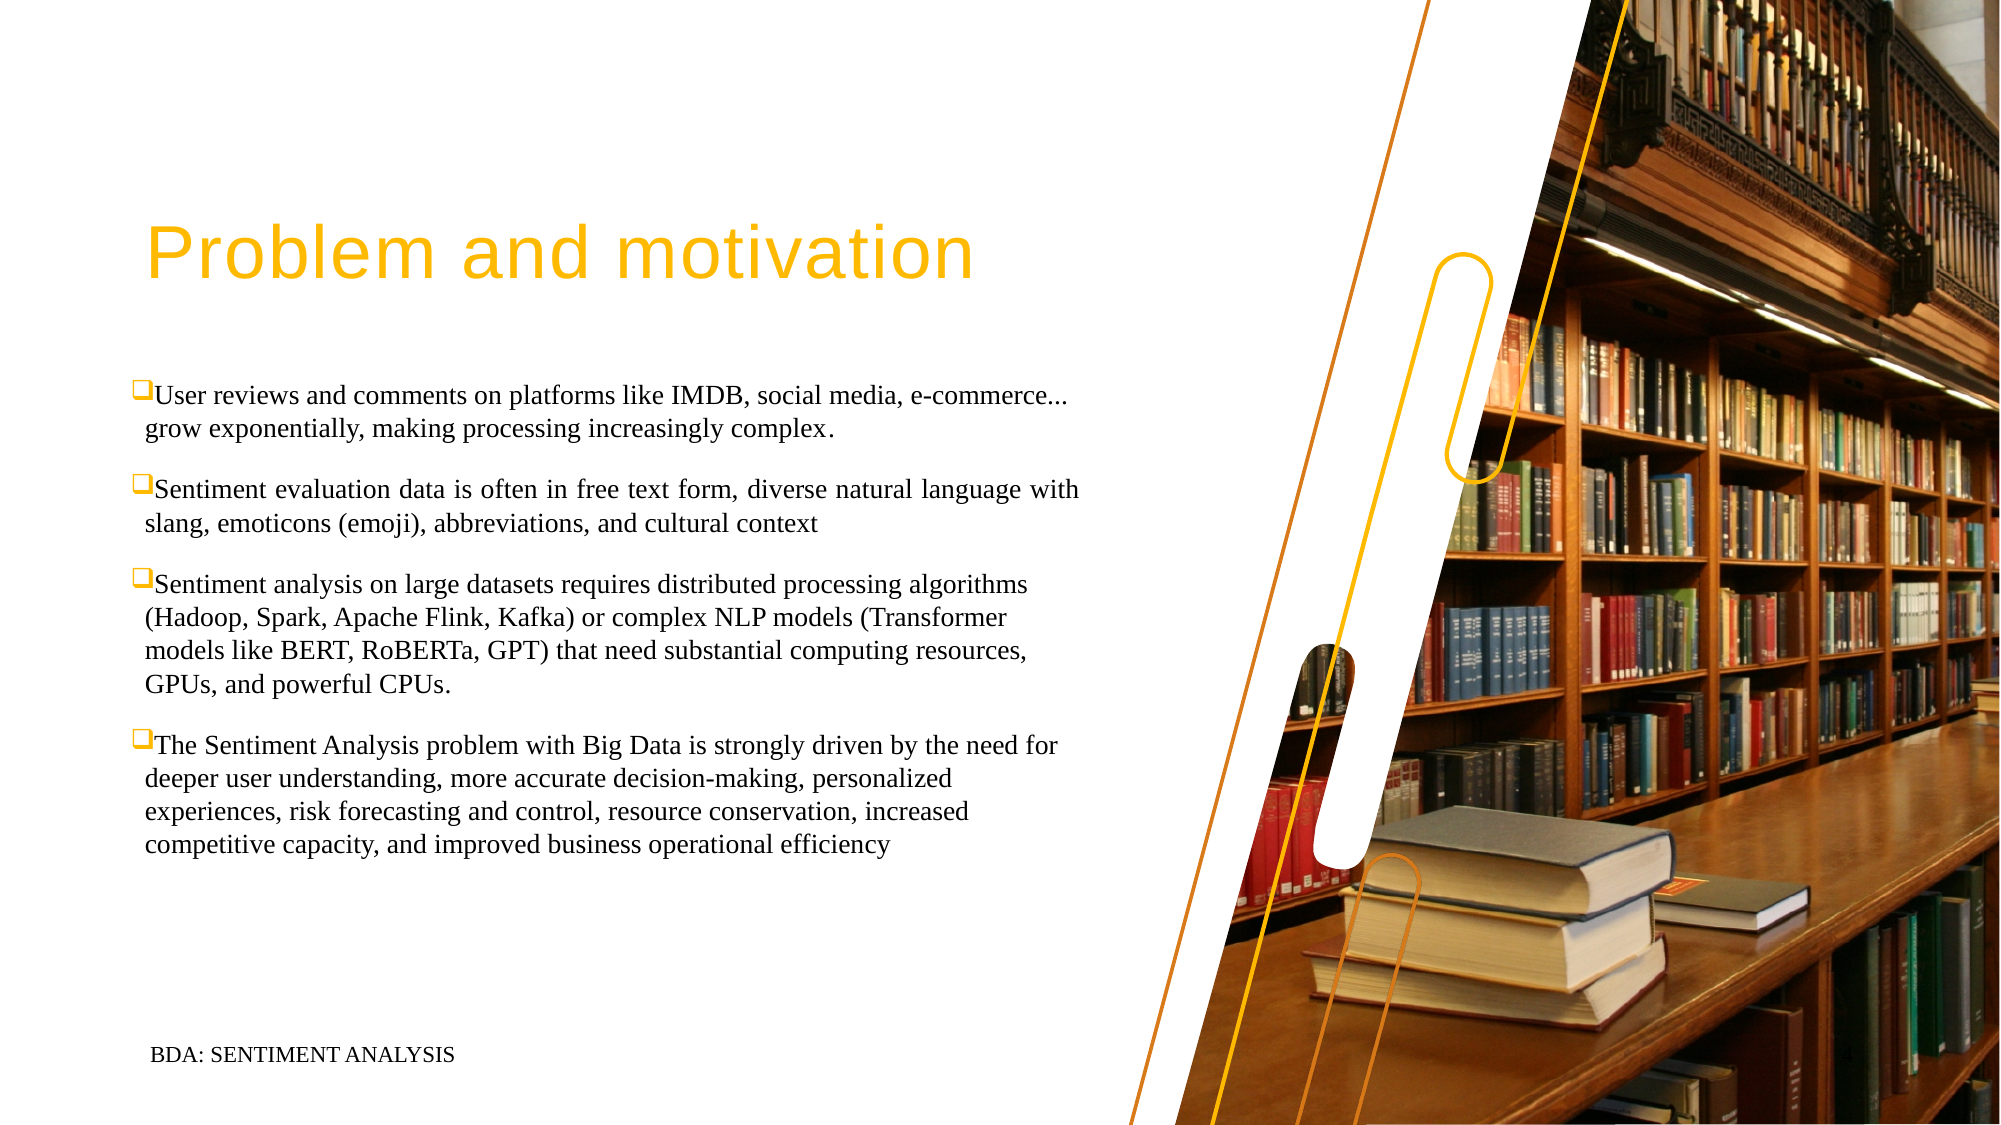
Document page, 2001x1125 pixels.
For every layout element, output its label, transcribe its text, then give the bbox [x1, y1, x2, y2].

footer BDA: Sentiment Analysis [135, 1031, 1171, 1092]
title Problem and motivation [130, 52, 1171, 303]
picture [1174, 0, 2000, 1125]
list User reviews and comments on platforms like IMDB, social media, e-commerce... grow exponentially, making processing increasingly complex. Sentiment evaluation data is often in free text form, diverse natural language with slang, emoticons (emoji), abbreviations, and cultural context Sentiment analysis on large datasets requires distributed processing algorithms (Hadoop, Spark, Apache Flink, Kafka) or complex NLP models (Transformer models like BERT, RoBERTa, GPT) that need substantial computing resources, GPUs, and powerful CPUs. The Sentiment Analysis problem with Big Data is strongly driven by the need for deeper user understanding, more accurate decision-making, personalized experiences, risk forecasting and control, resource conservation, increased competitive capacity, and improved business operational efficiency [130, 369, 1082, 871]
